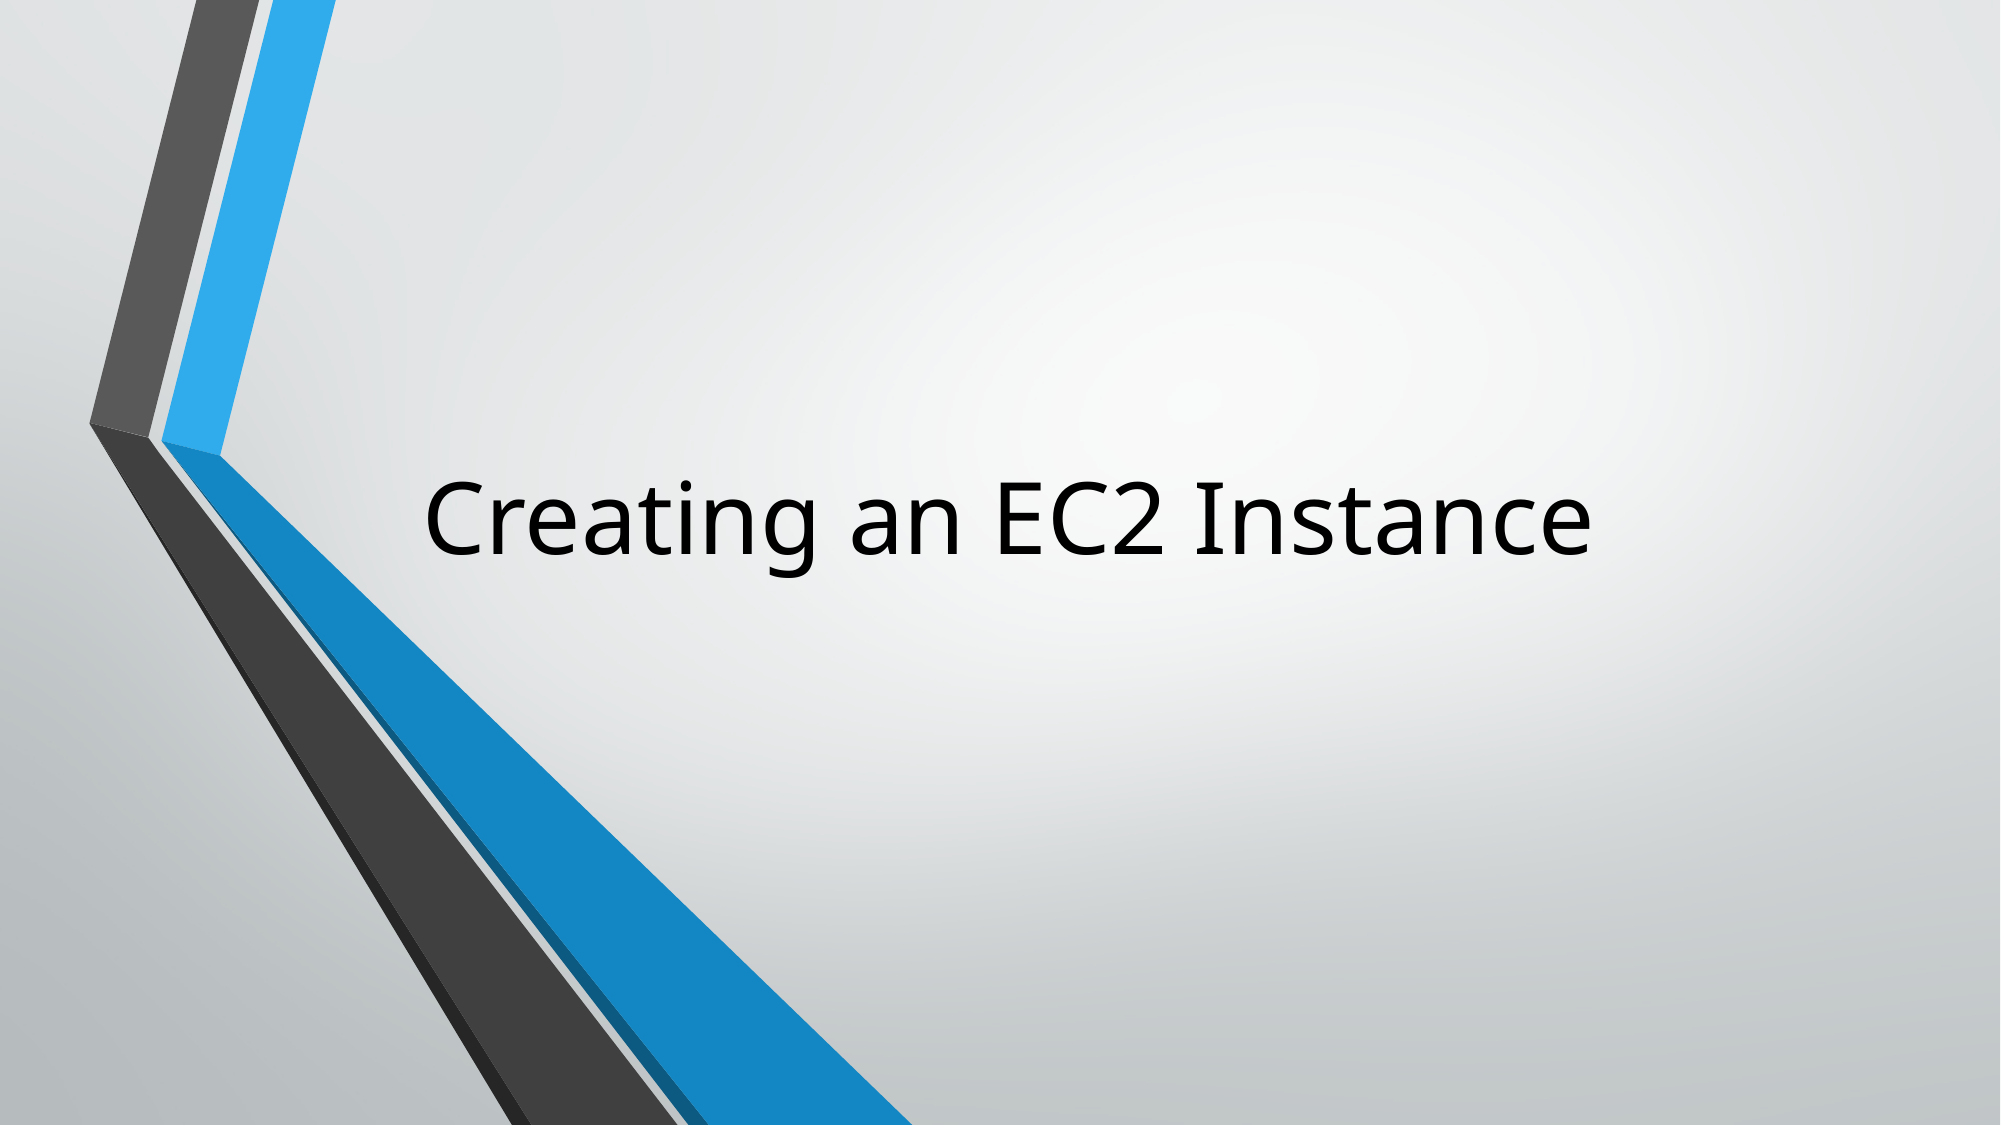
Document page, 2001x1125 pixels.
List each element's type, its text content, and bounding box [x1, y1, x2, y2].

title Creating an EC2 Instance [189, 344, 1638, 582]
